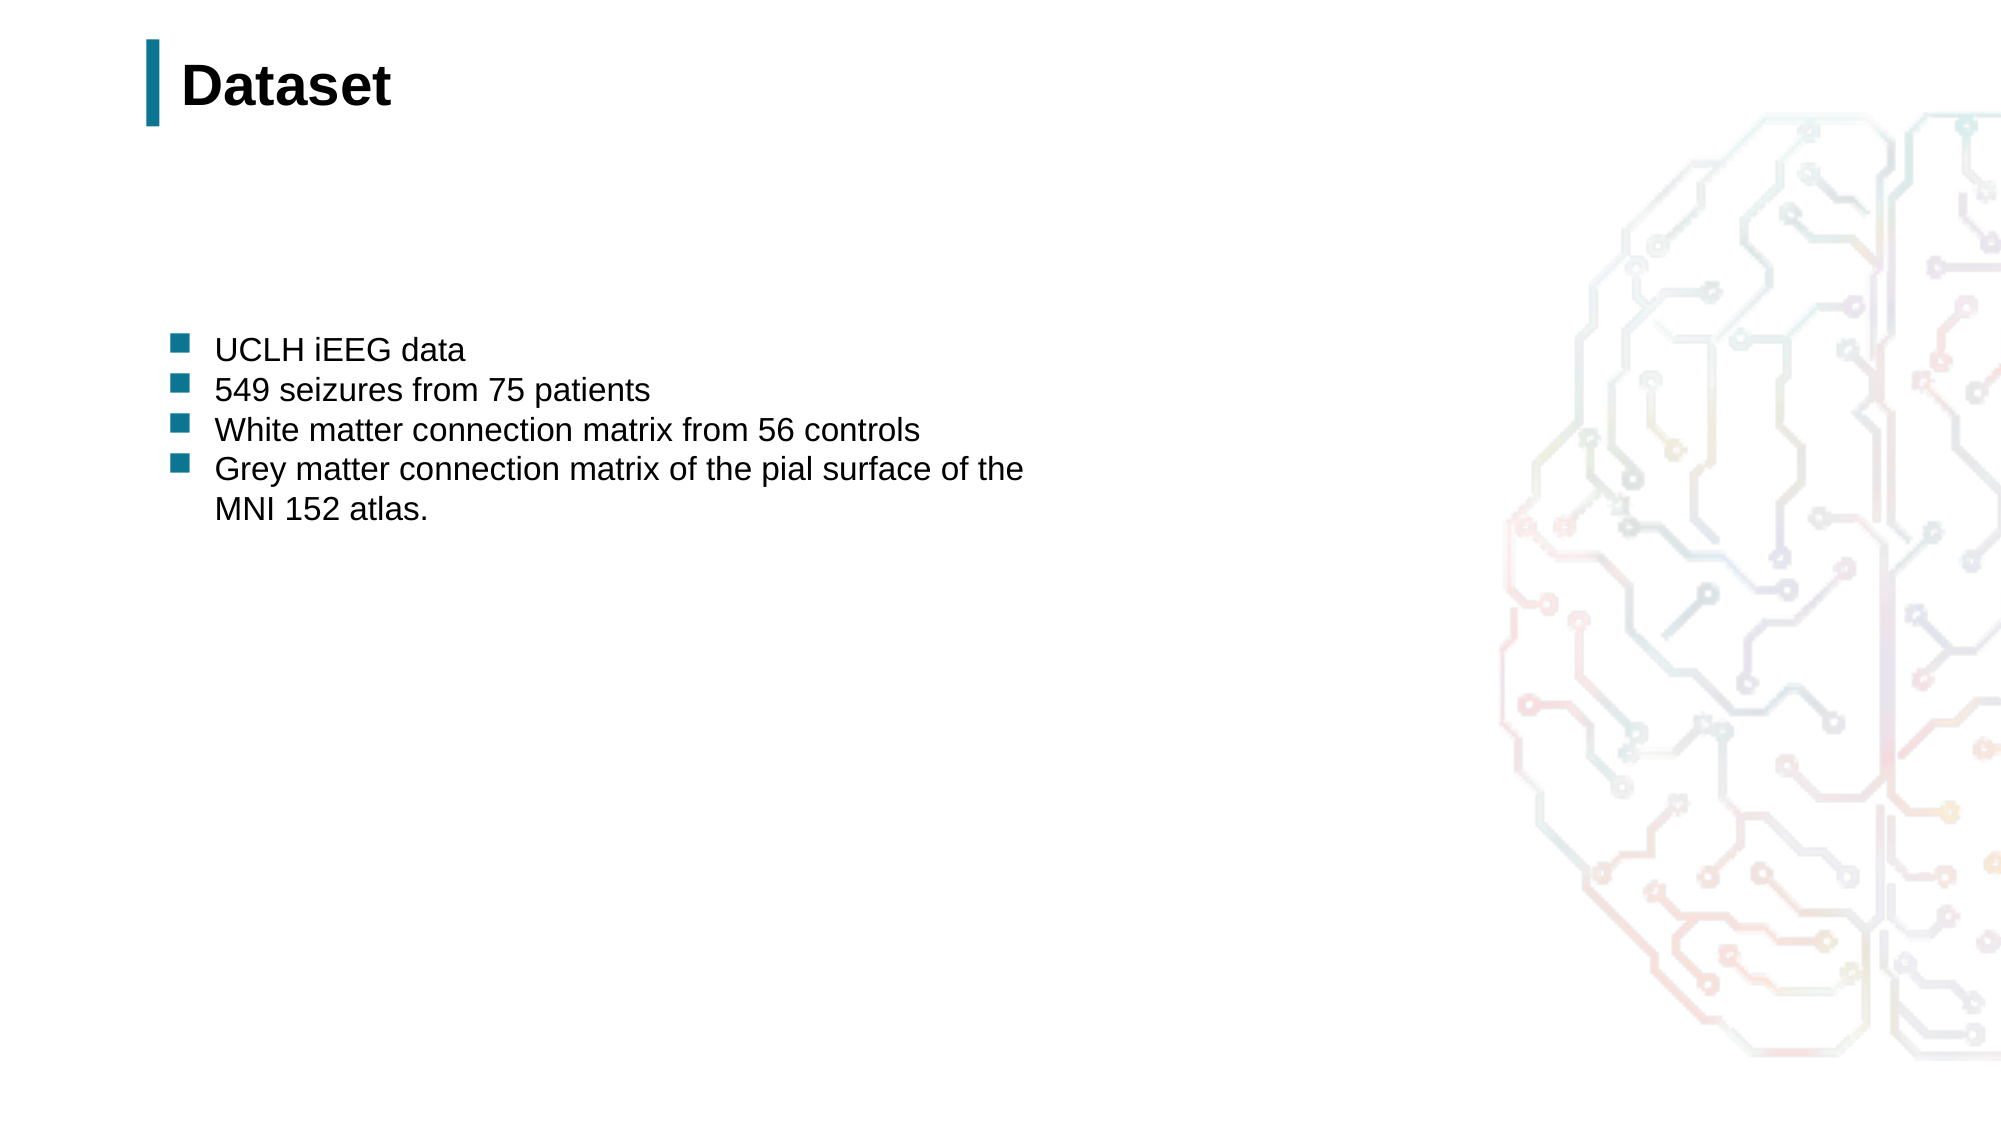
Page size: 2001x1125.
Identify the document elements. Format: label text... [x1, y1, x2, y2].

text_box UCLH iEEG data 549 seizures from 75 patients White matter connection matrix from 56 controls Grey matter connection matrix of the pial surface of the MNI 152 atlas. [152, 320, 1087, 535]
text_box Dataset [166, 39, 528, 125]
text_box [145, 38, 160, 127]
